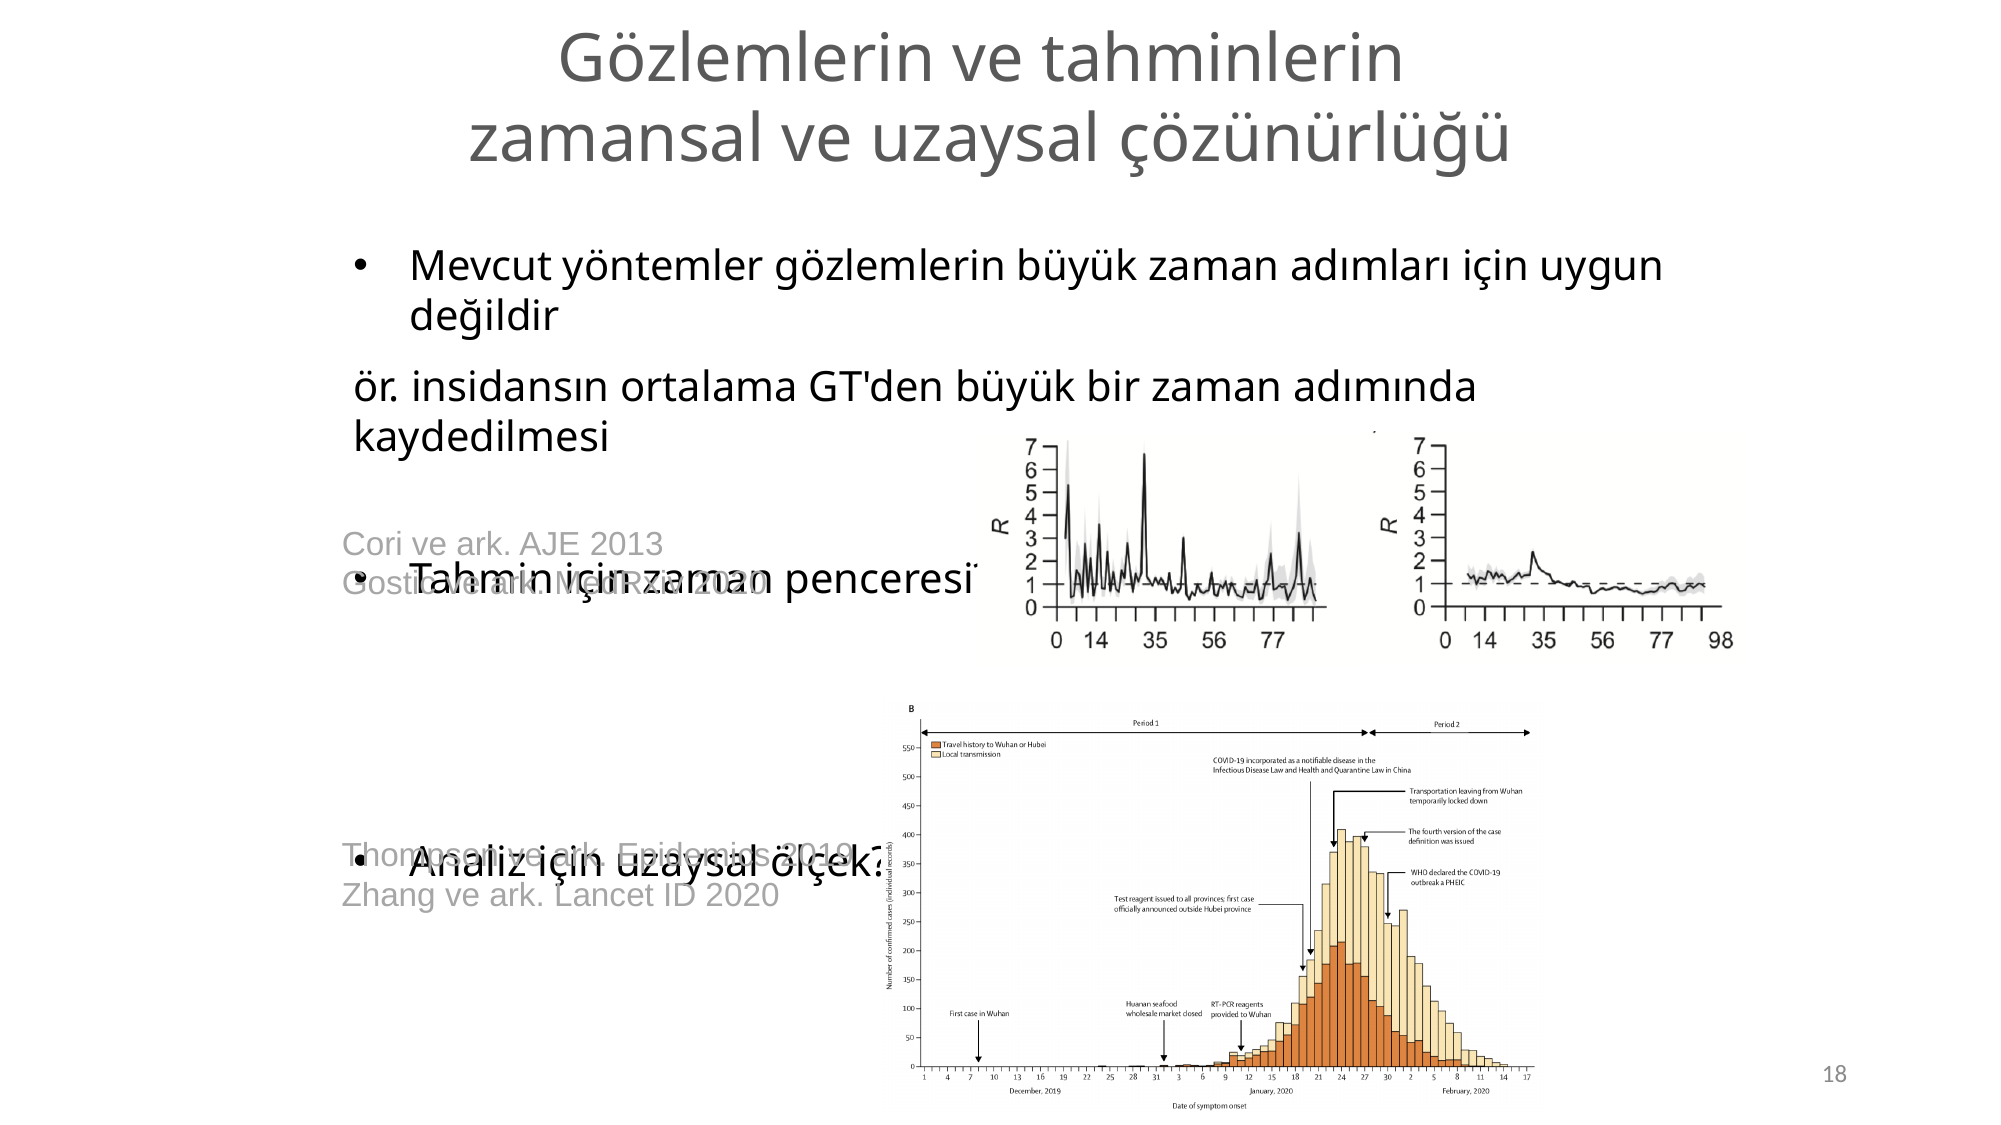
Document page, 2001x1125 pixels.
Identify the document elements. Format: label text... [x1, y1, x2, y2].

text_box Thompson ve ark. Epidemics 2019 Zhang ve ark. Lancet ID 2020 [326, 825, 870, 921]
text_box Gözlemlerin ve tahminlerin zamansal ve uzaysal çözünürlüğü [285, 7, 1697, 182]
slide_number 18 [1544, 1042, 1863, 1103]
text_box Cori ve ark. AJE 2013 Gostic ve ark. MedRxiv 2020 [327, 514, 783, 610]
text_box Mevcut yöntemler gözlemlerin büyük zaman adımları için uygun değildir ör. insidansın ortalama GT'den büyük bir zaman adımında kaydedilmesi Tahmin için zaman penceresi? Analiz için uzaysal ölçek? [338, 231, 1750, 893]
picture [881, 698, 1544, 1112]
picture [977, 431, 1745, 668]
